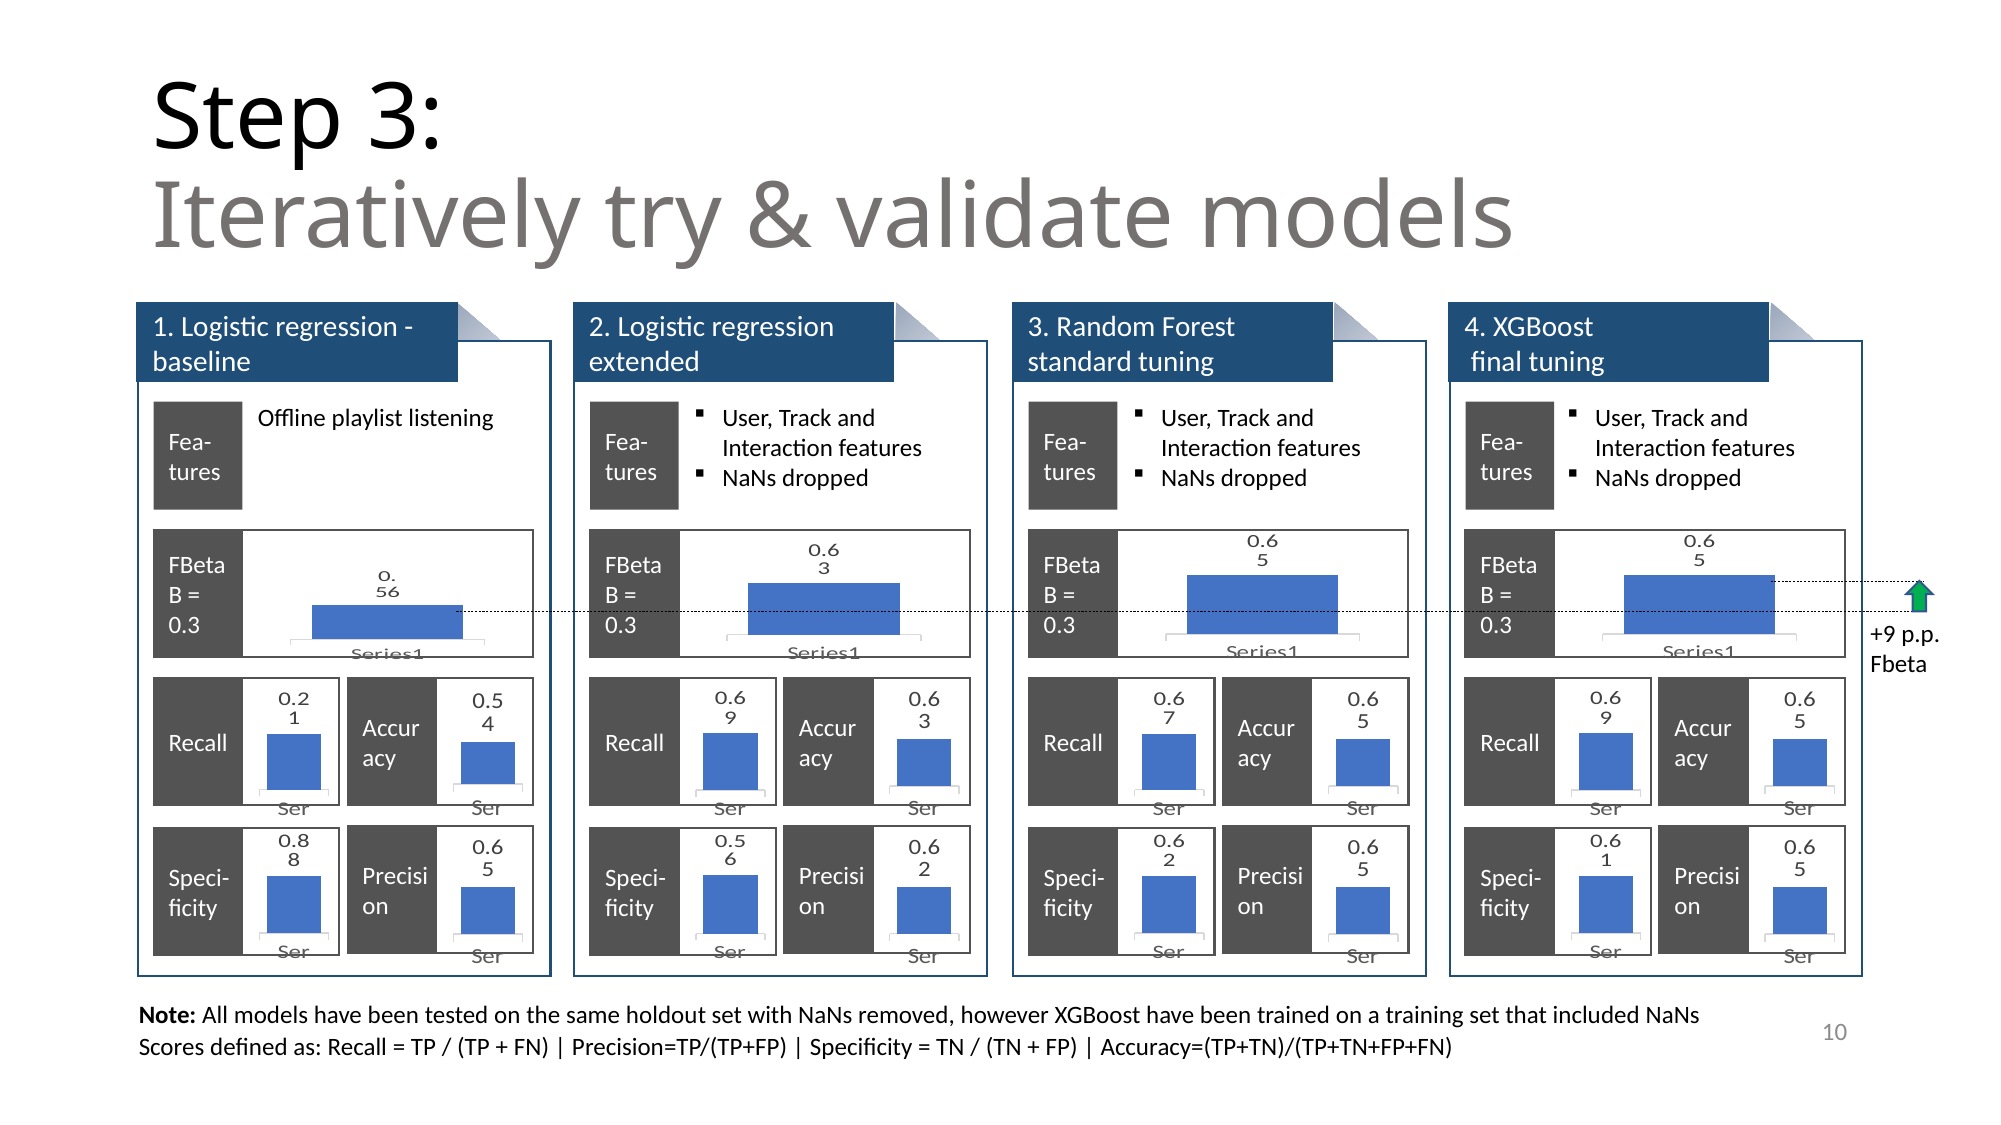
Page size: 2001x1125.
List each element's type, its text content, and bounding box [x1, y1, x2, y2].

text_box [1903, 581, 1936, 613]
title Step 3: Iteratively try & validate models [137, 59, 1863, 278]
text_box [1449, 301, 1863, 611]
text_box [573, 612, 987, 977]
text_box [1012, 301, 1426, 611]
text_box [1449, 612, 1863, 977]
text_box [573, 301, 987, 611]
text_box Note: All models have been tested on the same holdout set with NaNs removed, however XGBoost have been trained on a training set that included NaNs [138, 998, 1771, 1029]
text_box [1012, 612, 1426, 977]
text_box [137, 301, 551, 977]
slide_number 10 [1412, 1000, 1863, 1061]
text_box Scores defined as: Recall = TP / (TP + FN) | Precision=TP/(TP+FP) | Specificity = TN / (TN + FP) | Accuracy=(TP+TN)/(TP+TN+FP+FN) [138, 1030, 1771, 1061]
text_box +9 p.p. Fbeta [1870, 617, 1967, 678]
